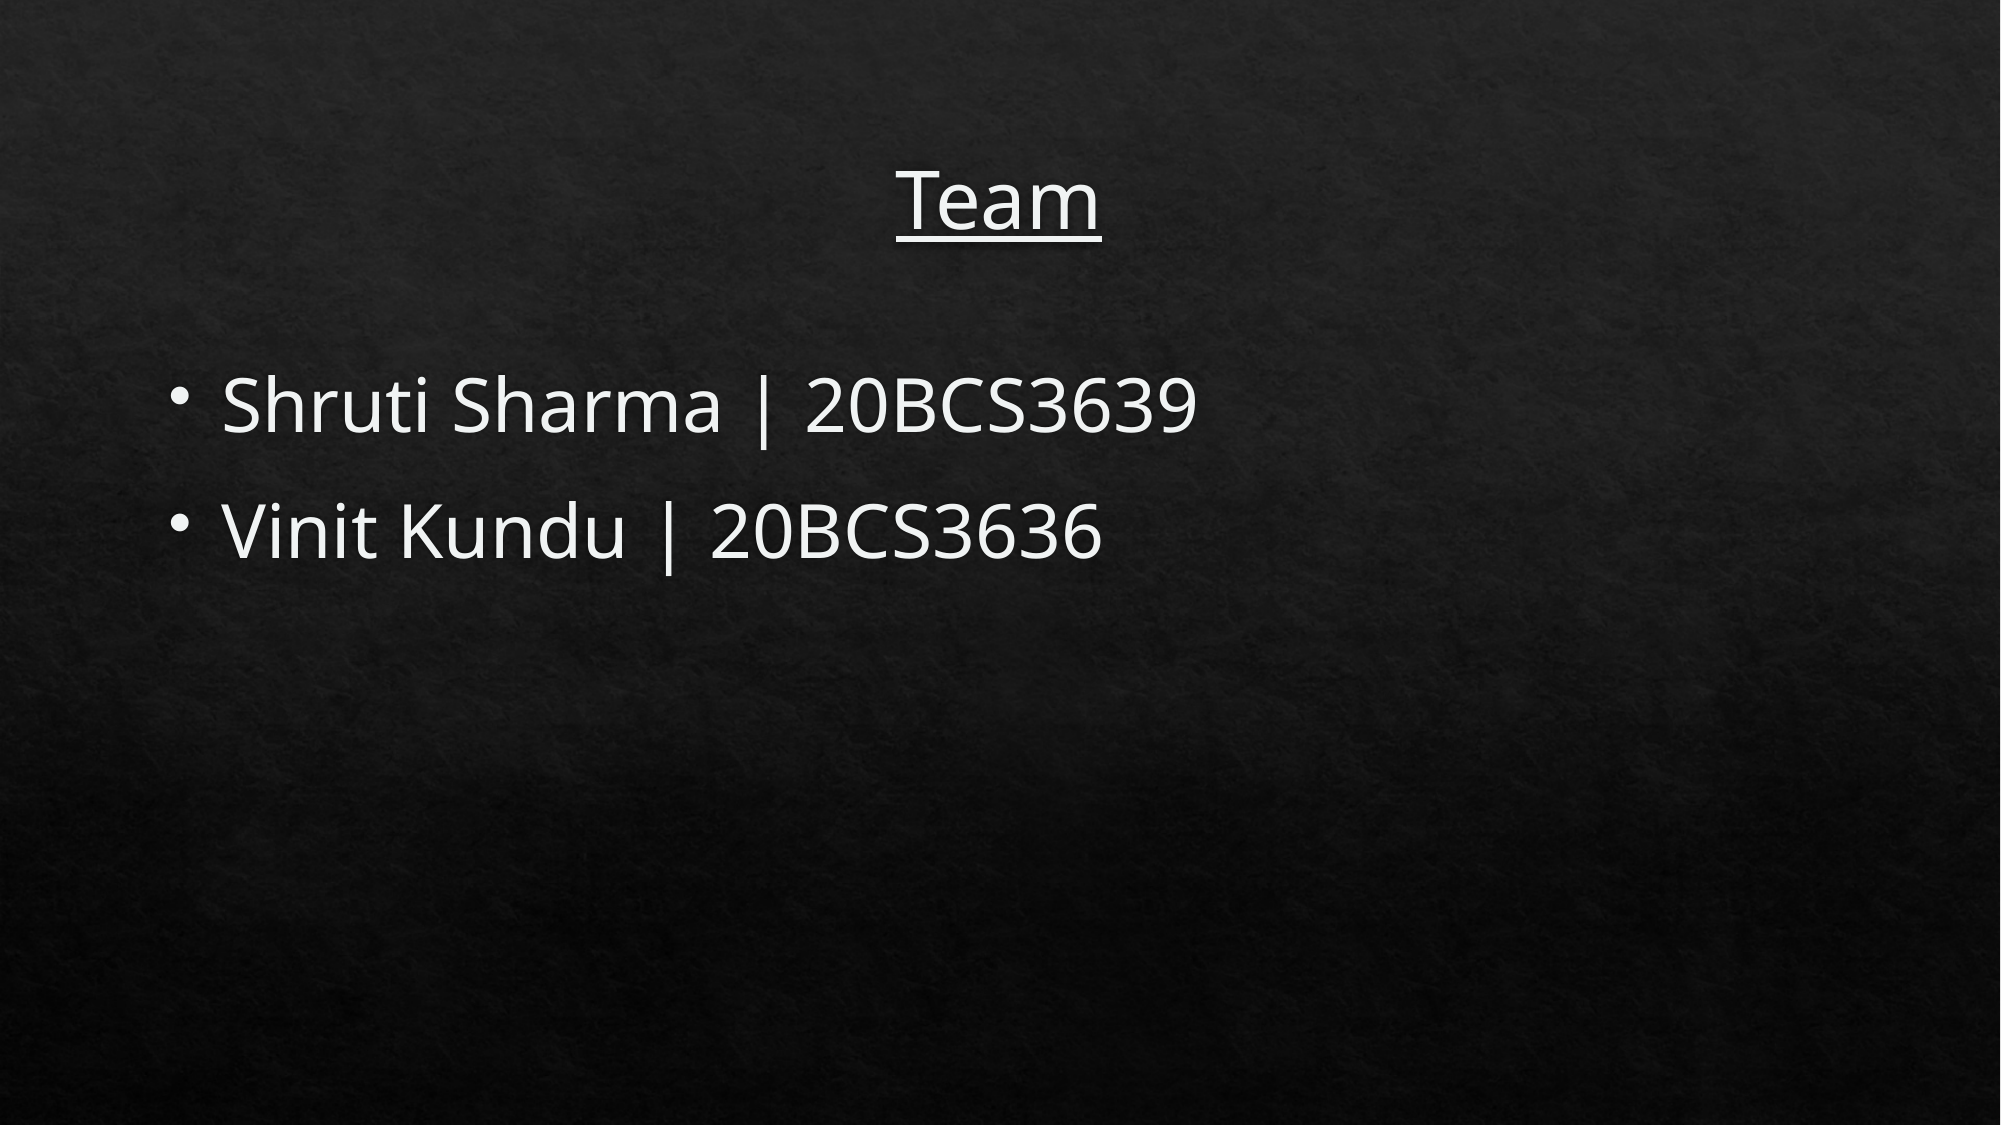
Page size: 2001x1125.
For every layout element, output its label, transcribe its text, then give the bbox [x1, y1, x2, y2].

title Team [149, 99, 1849, 307]
list Shruti Sharma | 20BCS3639 Vinit Kundu | 20BCS3636 [149, 340, 1642, 791]
